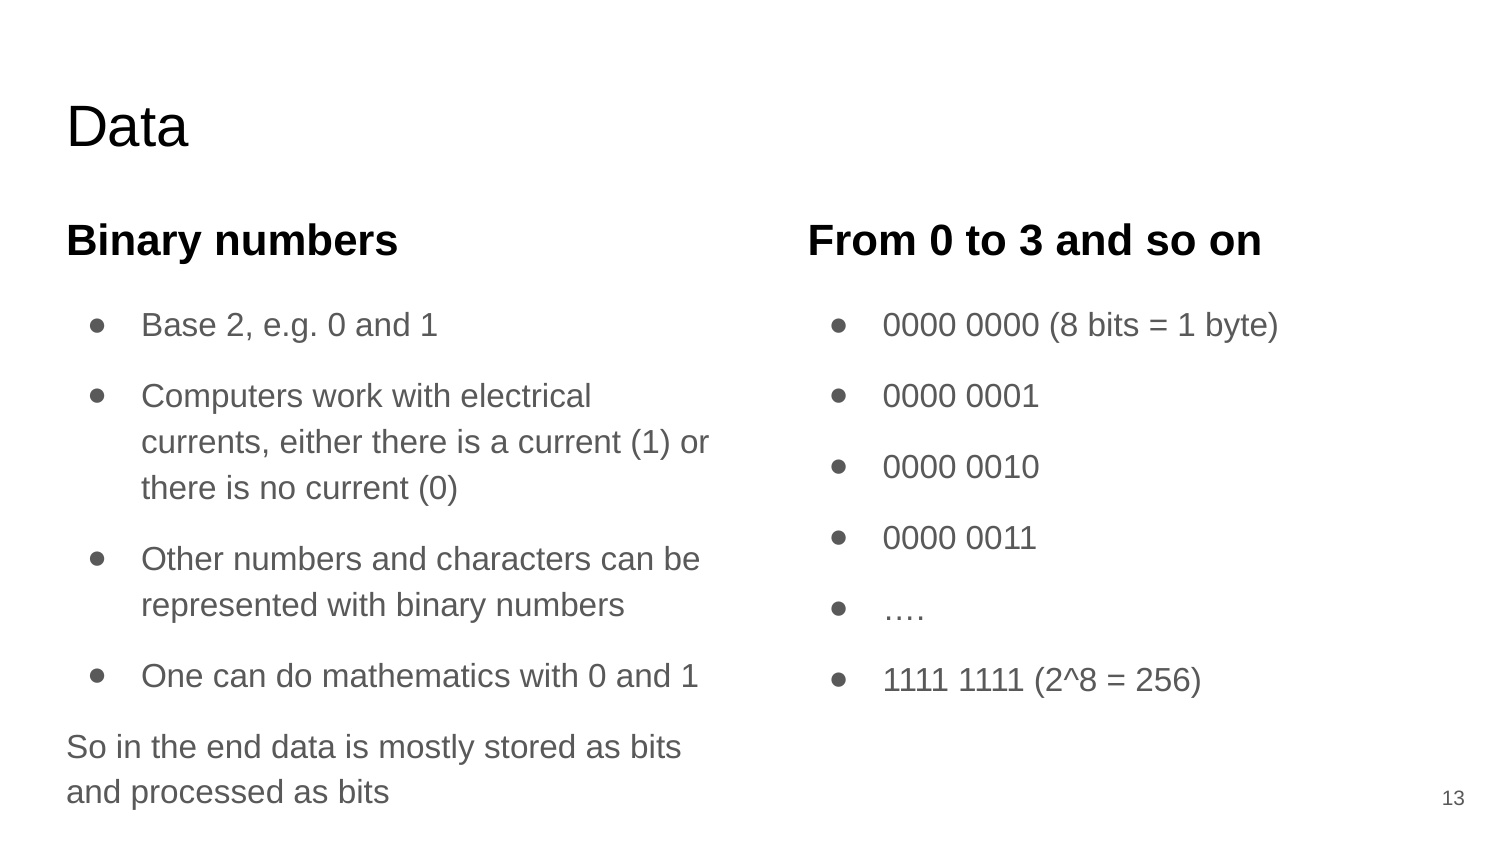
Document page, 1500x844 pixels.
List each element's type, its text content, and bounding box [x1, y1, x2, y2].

slide_number ‹#› [1389, 764, 1480, 830]
title Data [51, 72, 1449, 167]
list Binary numbers Base 2, e.g. 0 and 1 Computers work with electrical currents, either there is a current (1) or there is no current (0) Other numbers and characters can be represented with binary numbers One can do mathematics with 0 and 1 So in the end data is mostly stored as bits and processed as bits [51, 189, 739, 750]
list From 0 to 3 and so on 0000 0000 (8 bits = 1 byte) 0000 0001 0000 0010 0000 0011 …. 1111 1111 (2^8 = 256) [792, 189, 1480, 750]
